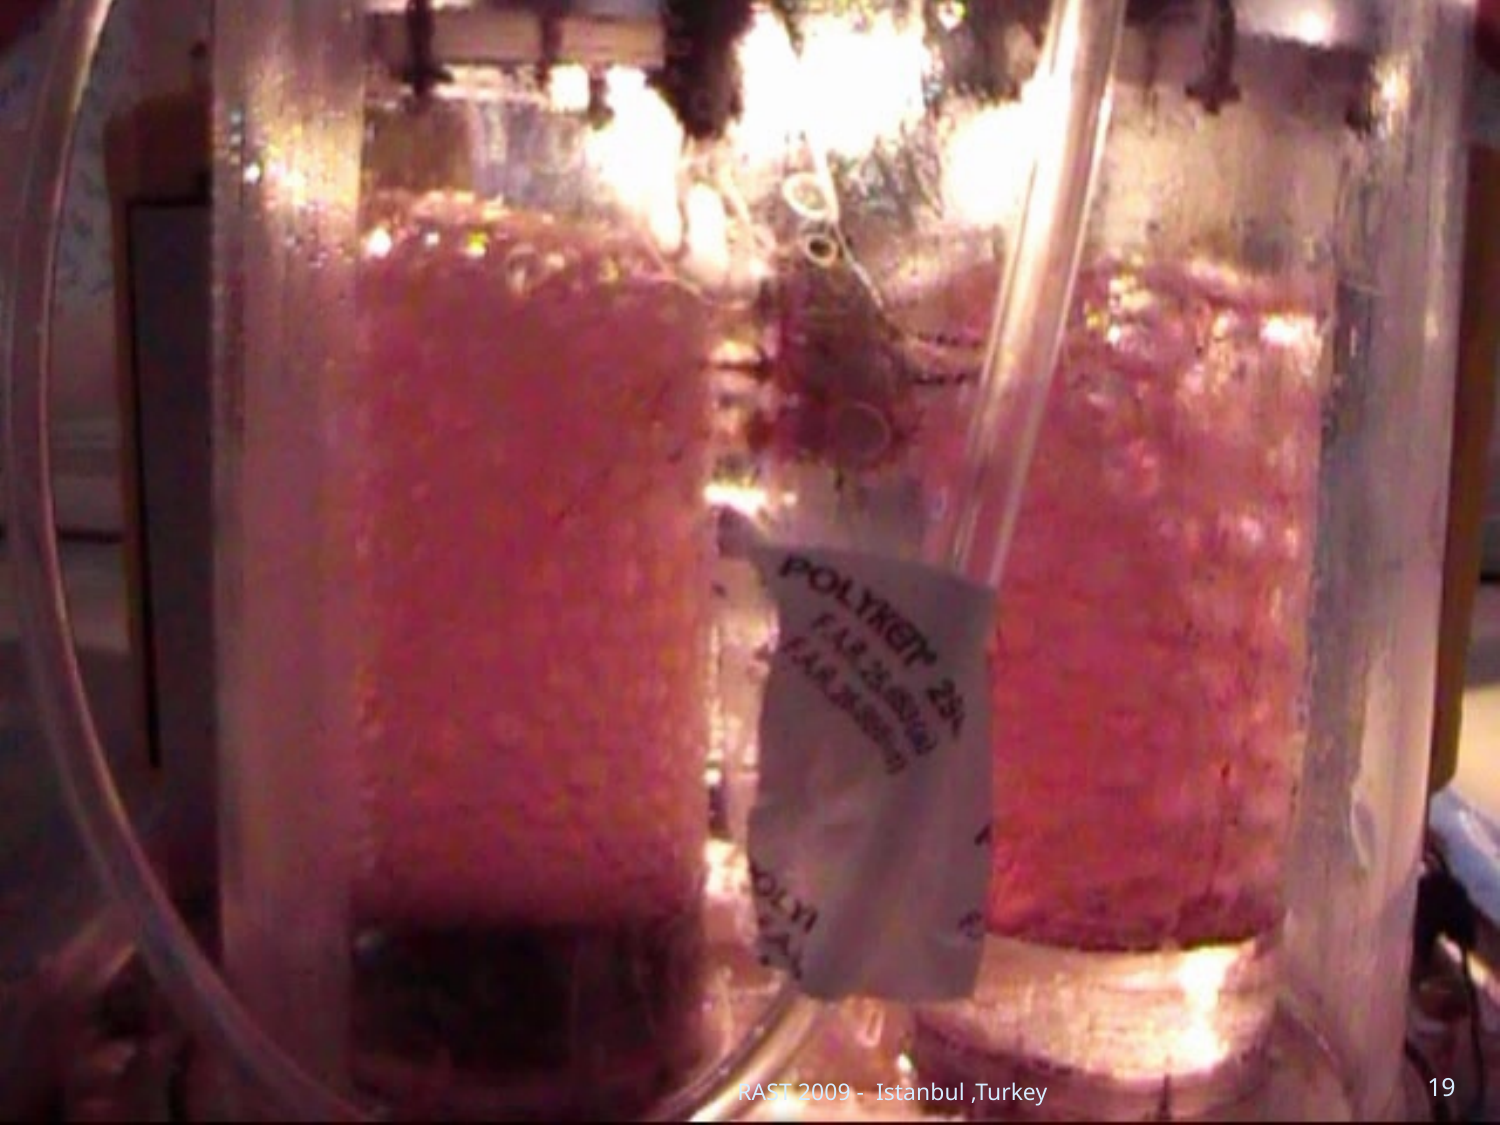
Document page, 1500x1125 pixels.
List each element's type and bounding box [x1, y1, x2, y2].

list [0, 0, 1500, 1125]
